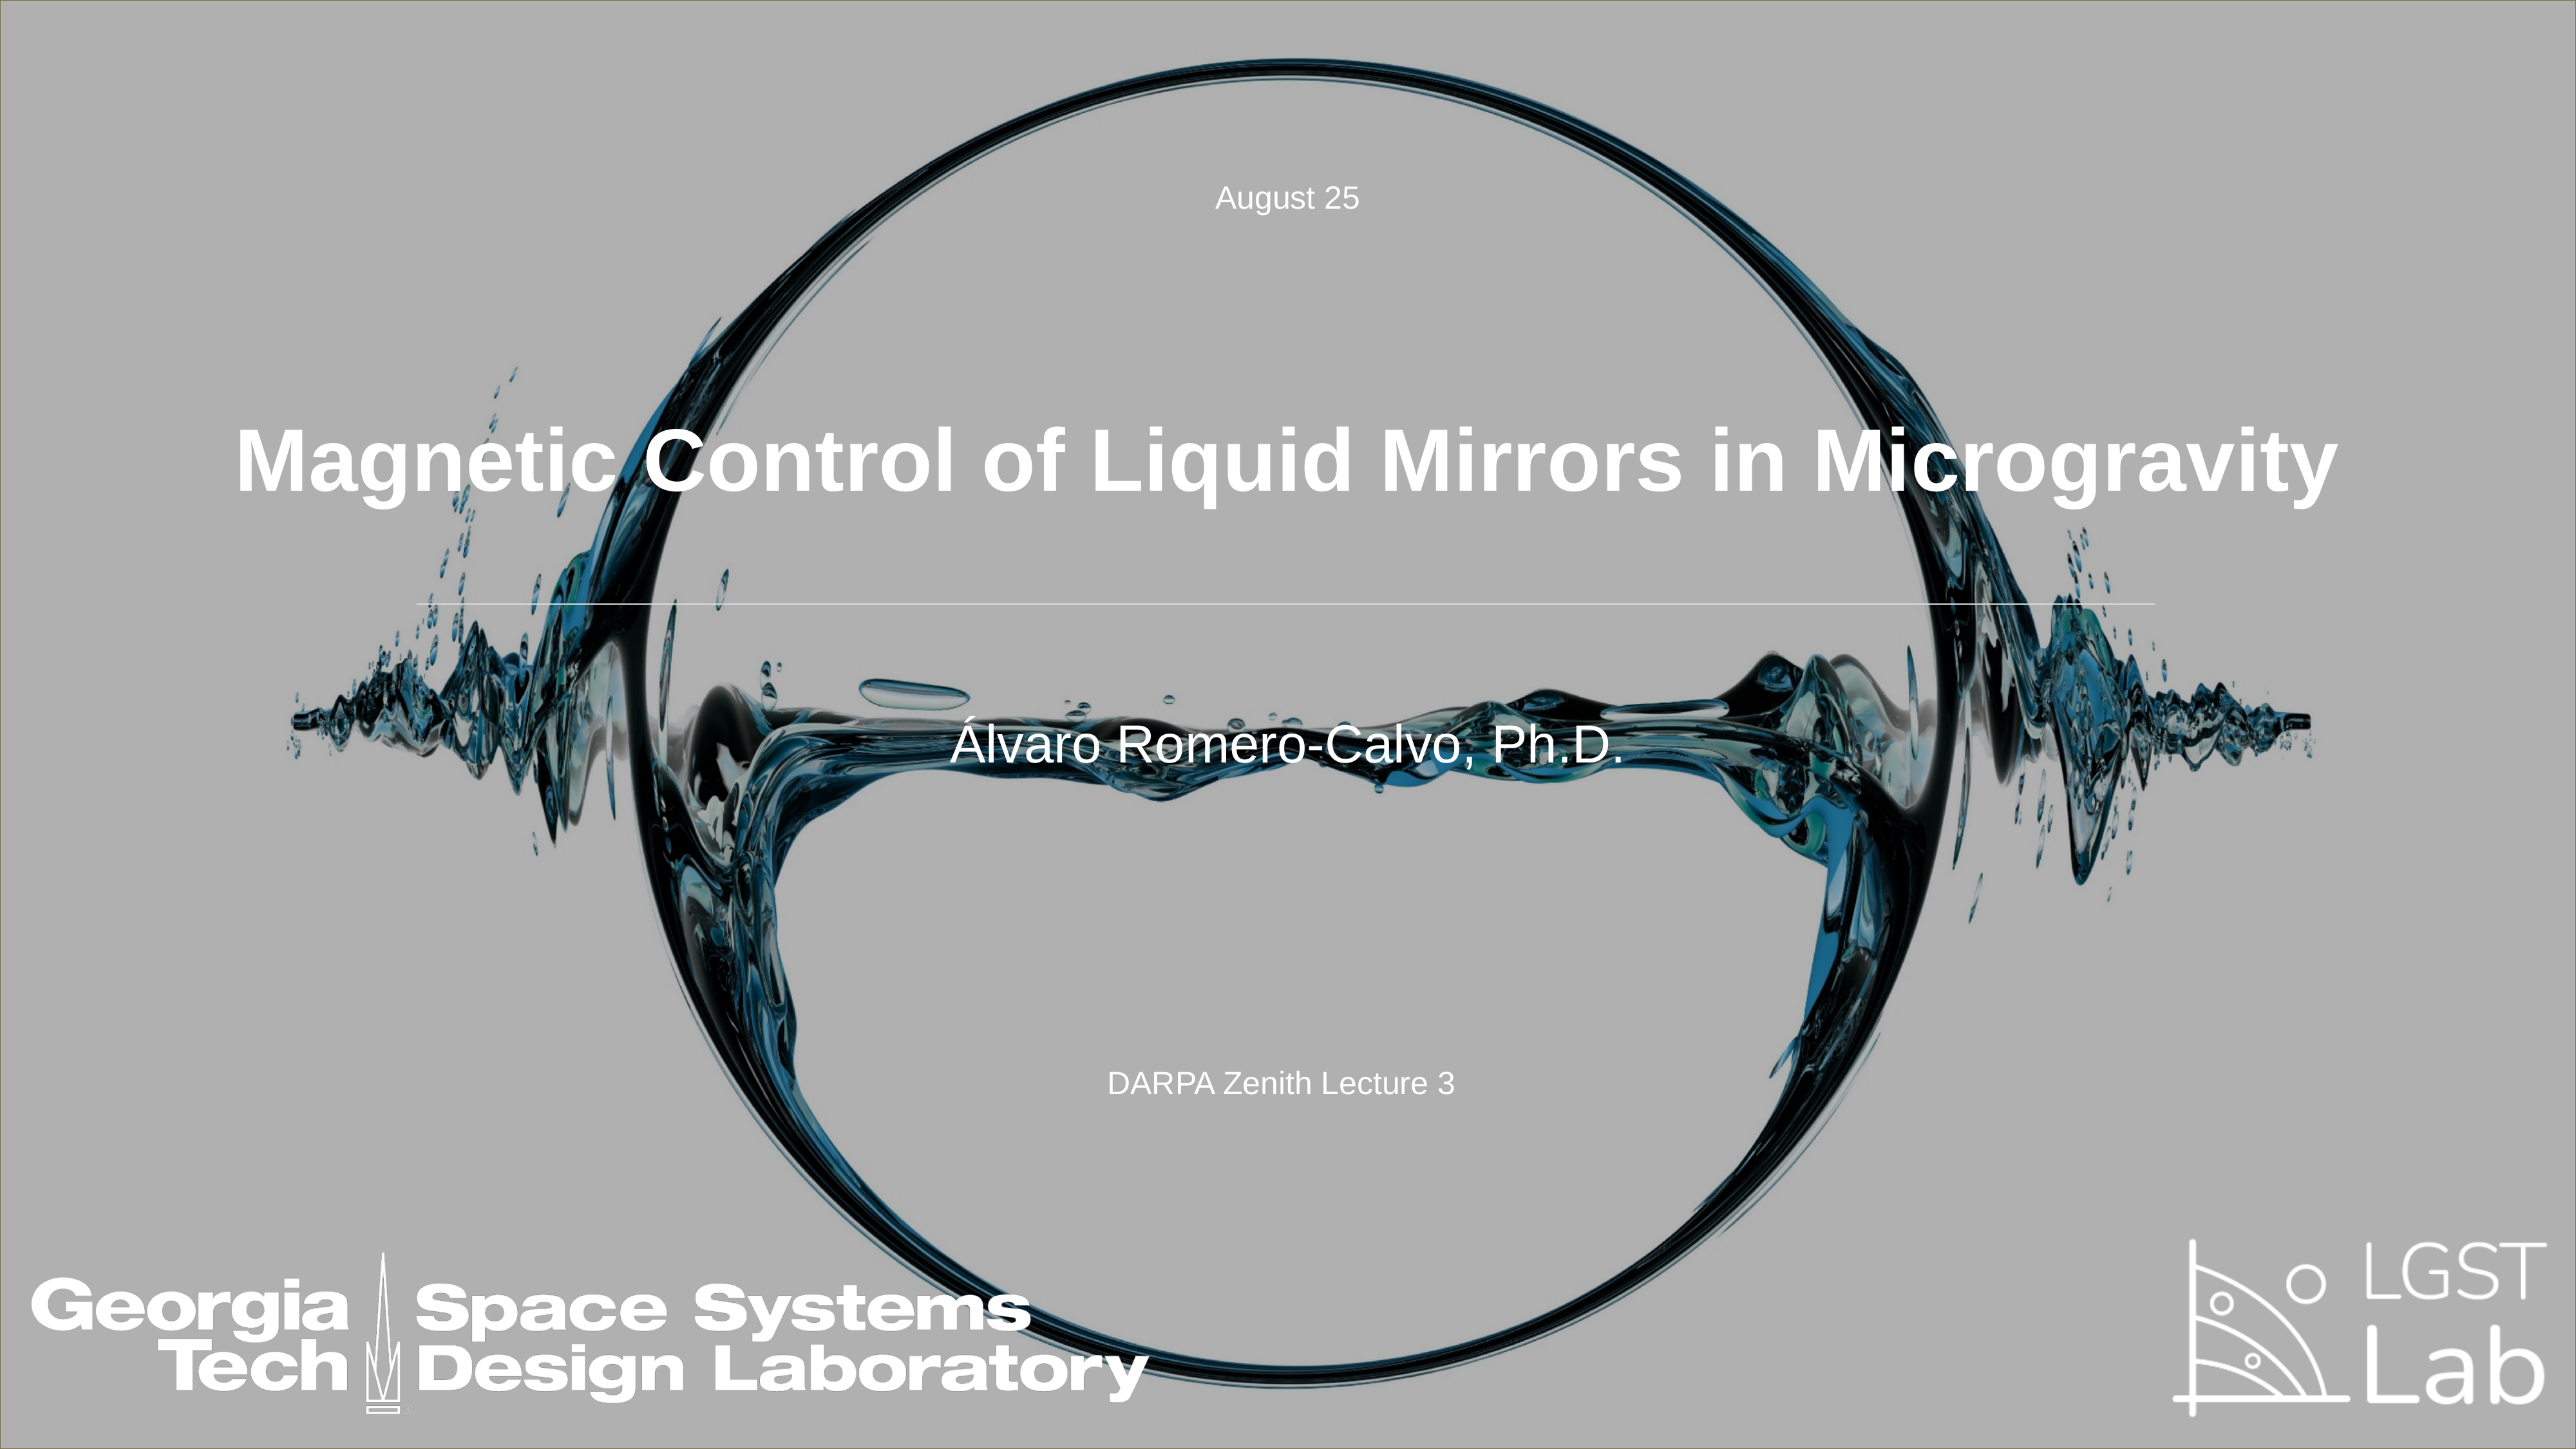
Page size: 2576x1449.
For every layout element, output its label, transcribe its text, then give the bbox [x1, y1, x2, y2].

title Magnetic Control of Liquid Mirrors in Microgravity [0, 404, 2576, 520]
list August 25 [1047, 176, 1529, 245]
picture [155, 1, 2421, 404]
list DARPA Zenith Lecture 3 [569, 1061, 2003, 1130]
picture [32, 520, 2550, 1448]
list Álvaro Romero-Calvo, Ph.D. [437, 712, 2139, 973]
